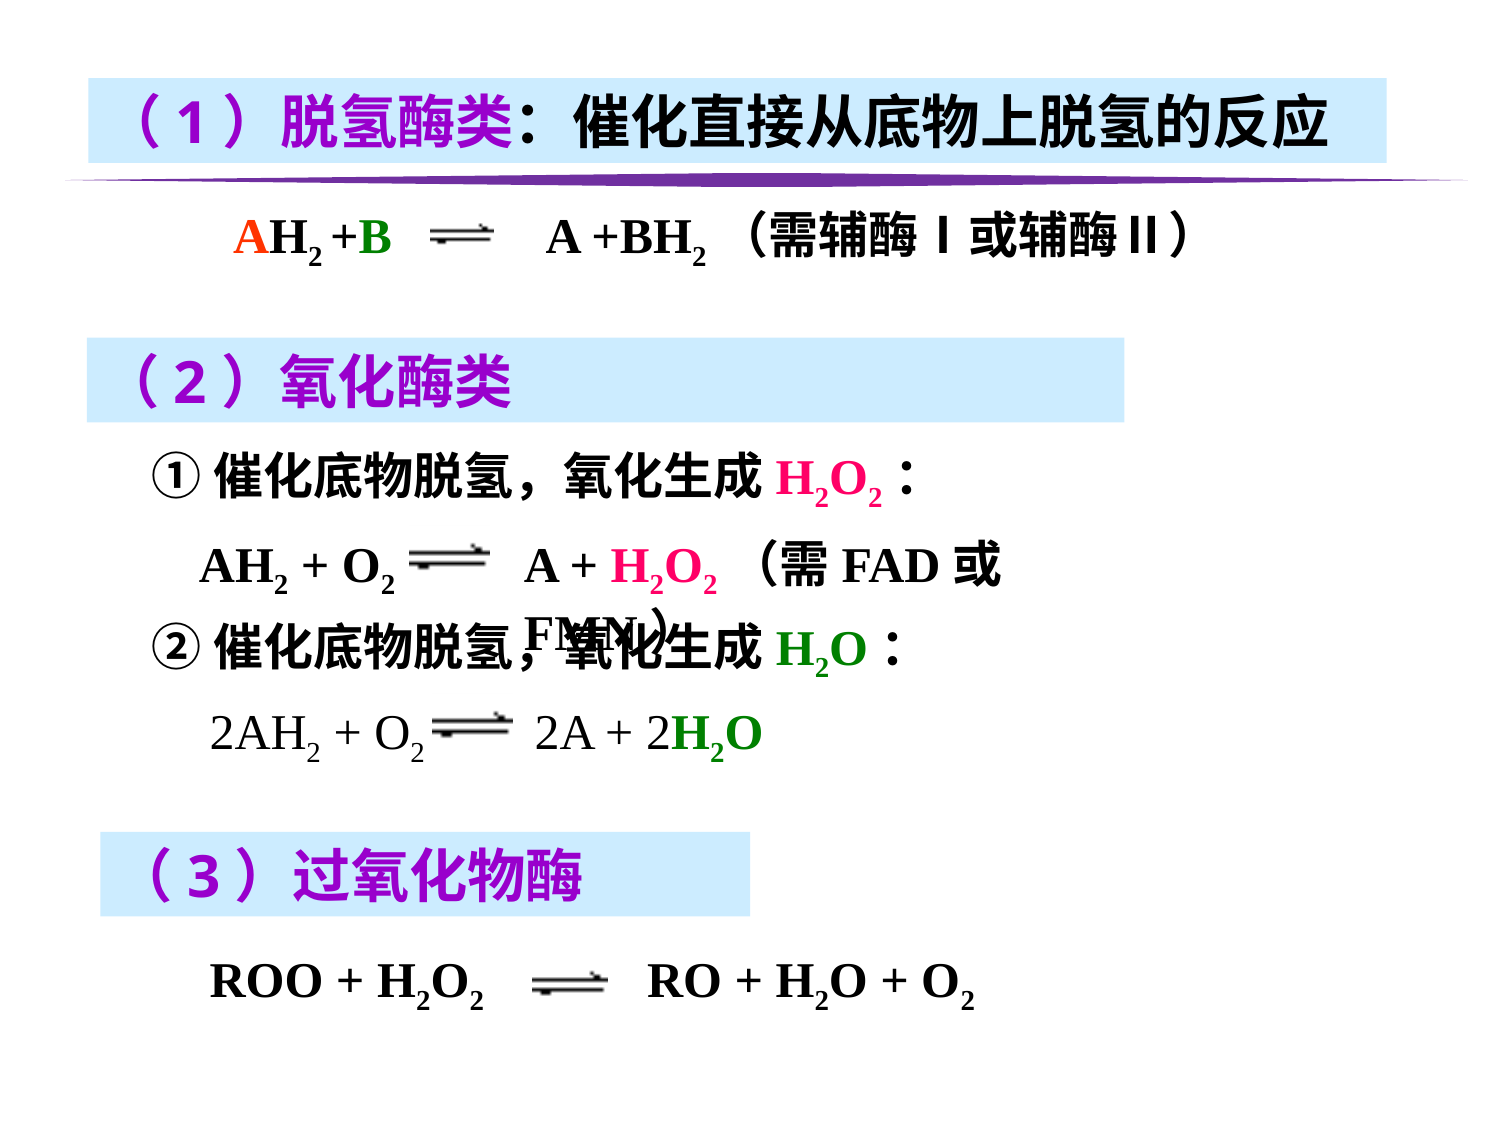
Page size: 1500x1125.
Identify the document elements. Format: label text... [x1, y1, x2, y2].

text_box （2）氧化酶类 [86, 337, 1125, 423]
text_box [218, 196, 1282, 272]
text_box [194, 692, 883, 768]
text_box （3）过氧化物酶 [100, 831, 751, 917]
text_box ②催化底物脱氢，氧化生成H2O： [137, 607, 1141, 691]
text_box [183, 524, 1160, 601]
text_box （1）脱氢酶类：催化直接从底物上脱氢的反应 [88, 78, 1387, 163]
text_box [194, 940, 1233, 1019]
text_box ①催化底物脱氢，氧化生成H2O2： [136, 437, 975, 521]
